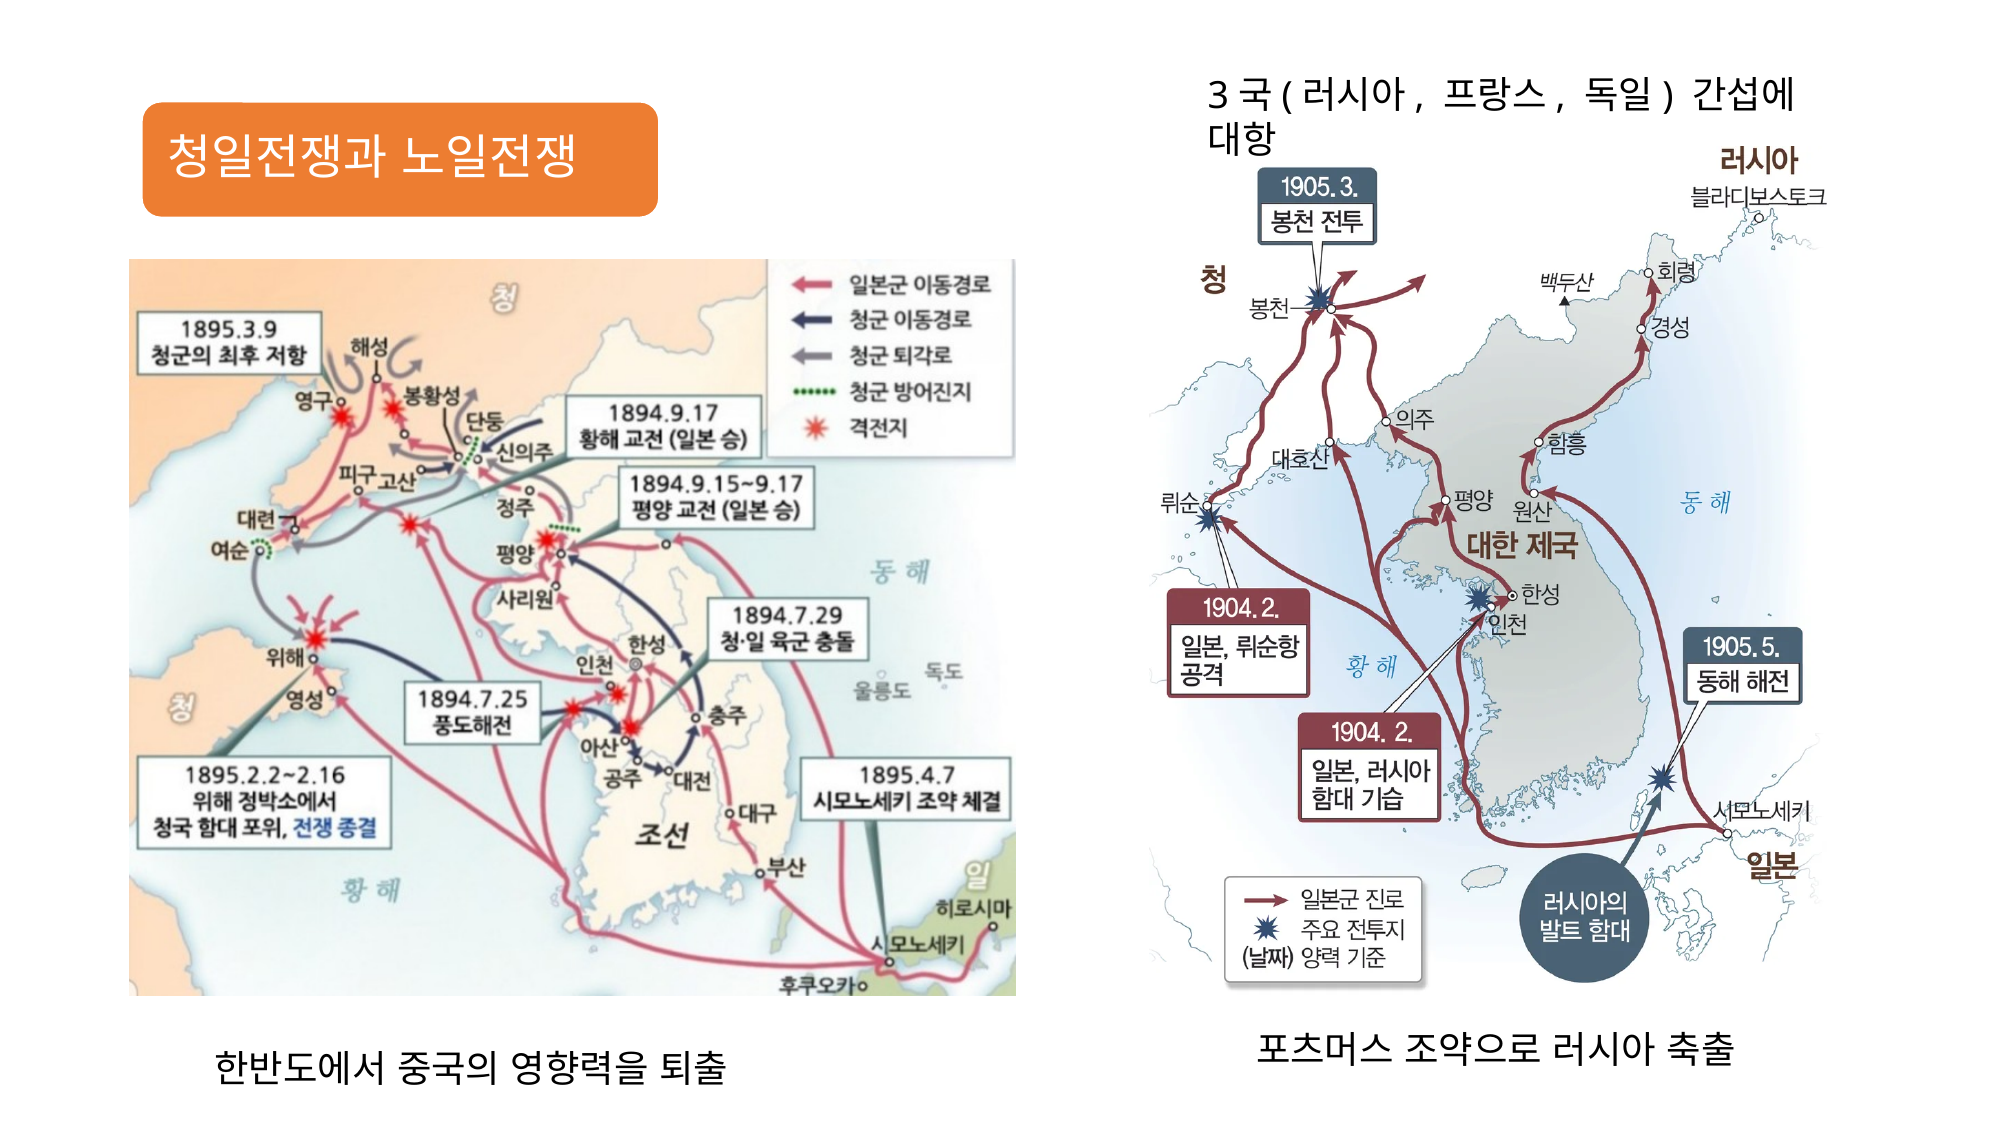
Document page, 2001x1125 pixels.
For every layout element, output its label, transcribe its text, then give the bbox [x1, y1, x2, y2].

text_box 포츠머스 조약으로 러시아 축출 [1241, 1018, 1883, 1079]
text_box 한반도에서 중국의 영향력을 퇴출 [199, 1037, 808, 1098]
picture [1149, 146, 1838, 996]
picture [129, 259, 1016, 996]
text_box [141, 99, 660, 221]
text_box 3국(러시아, 프랑스, 독일) 간섭에 대항 [1193, 63, 1869, 168]
